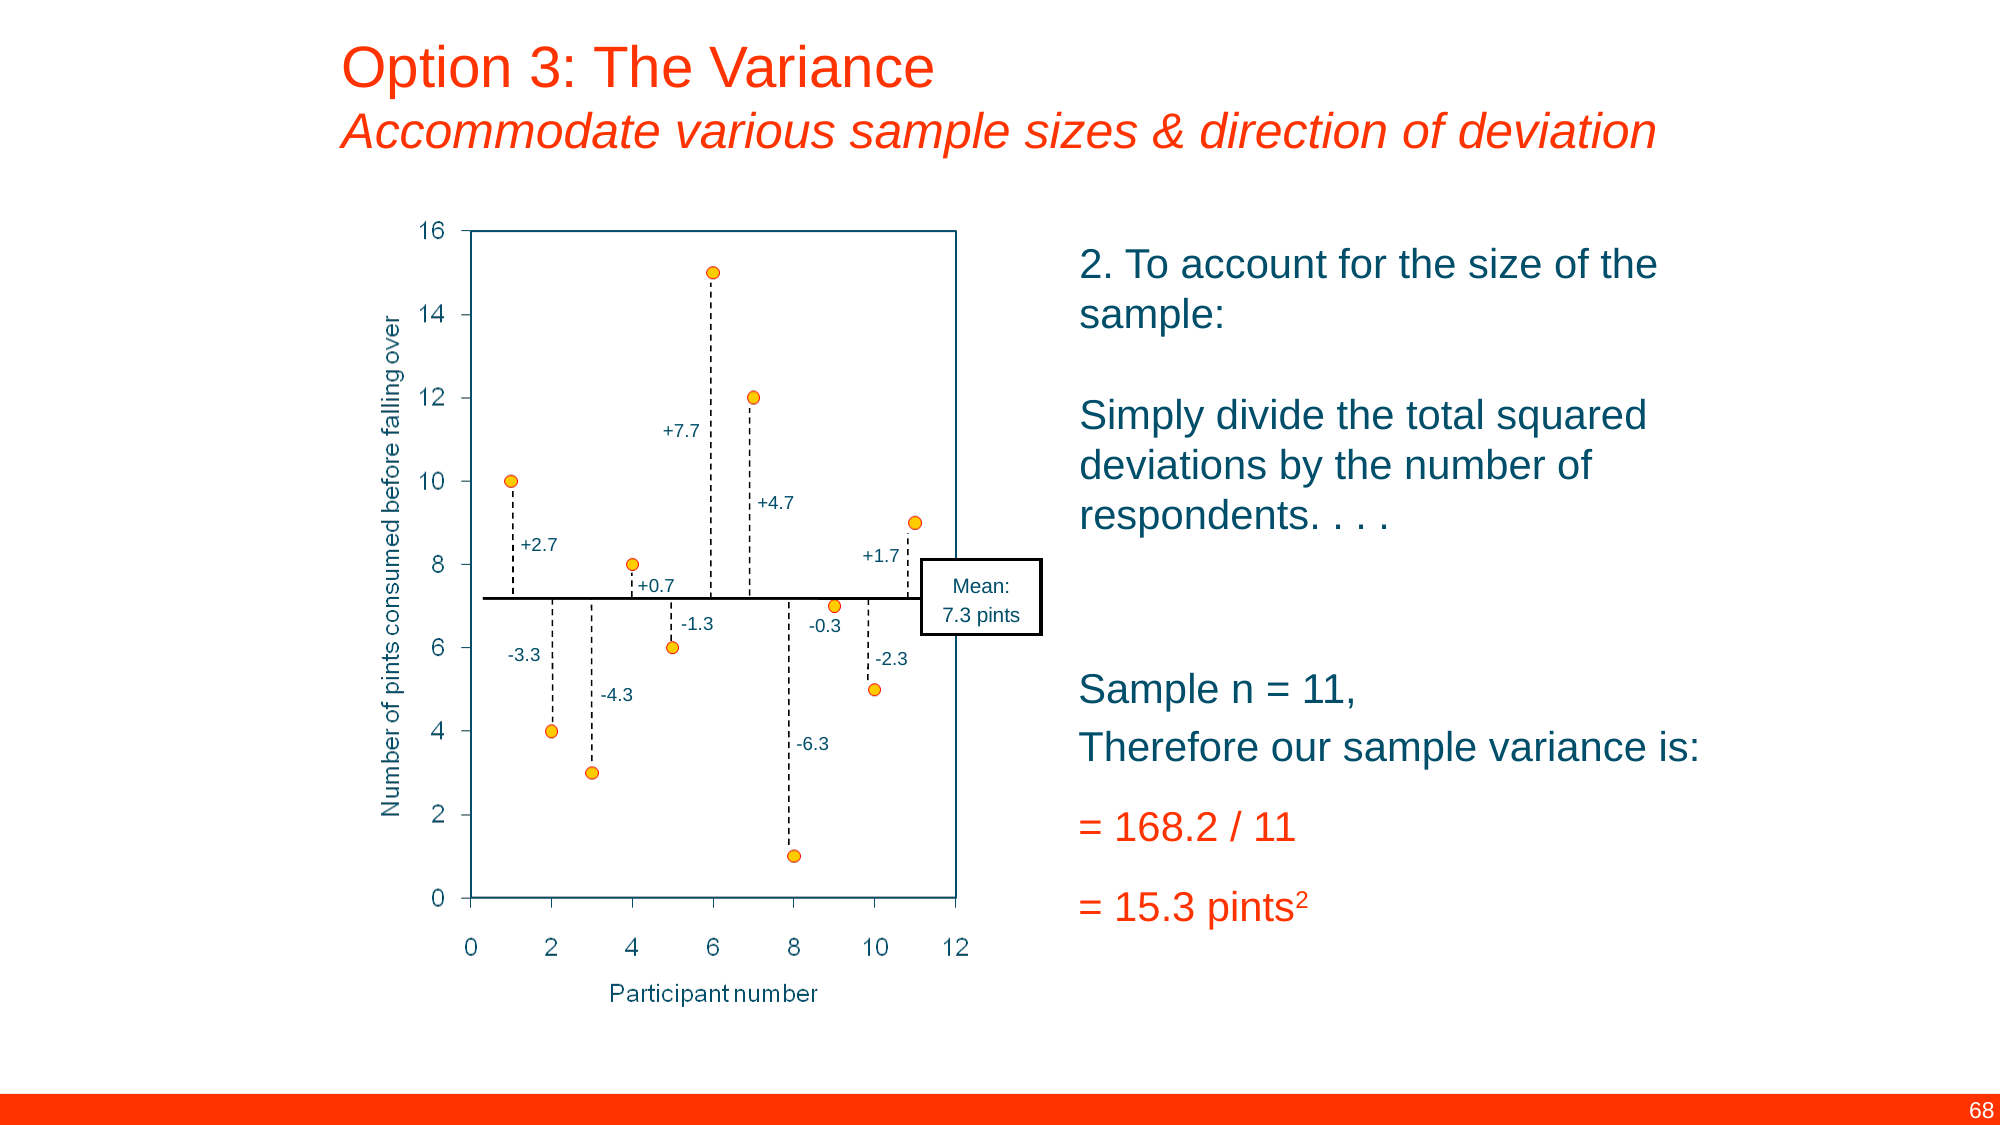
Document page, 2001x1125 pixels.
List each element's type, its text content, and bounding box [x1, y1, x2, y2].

text_box Option 3: The Variance Accommodate various sample sizes & direction of deviation [341, 28, 1675, 196]
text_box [482, 282, 923, 846]
text_box Sample n = 11, Therefore our sample variance is: = 168.2 / 11 = 15.3 pints2 [1063, 663, 1717, 977]
text_box 2. To account for the size of the sample: Simply divide the total squared deviations by the number of respondents. . . . [1064, 229, 1718, 568]
text_box Mean: 7.3 pints [995, 559, 1042, 635]
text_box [346, 190, 991, 1036]
